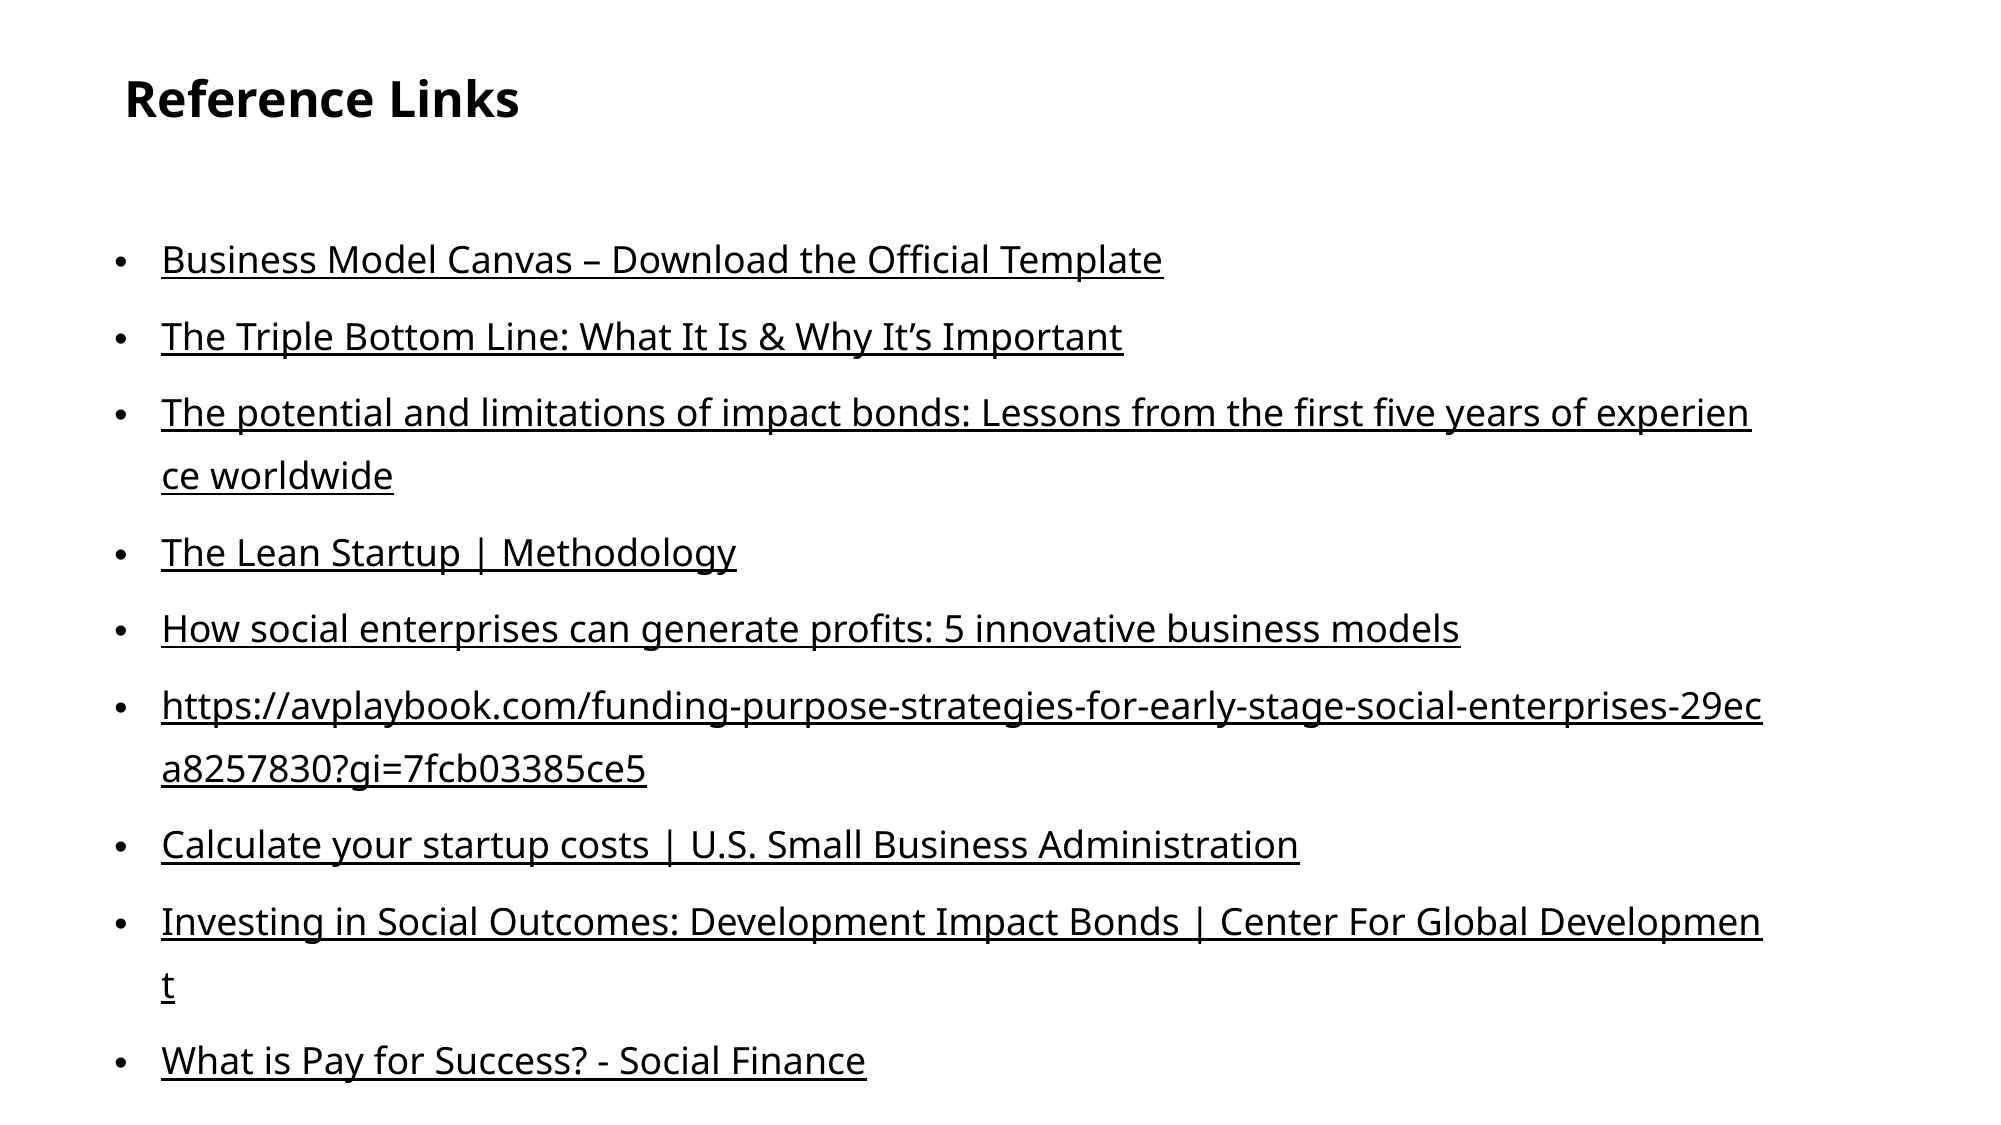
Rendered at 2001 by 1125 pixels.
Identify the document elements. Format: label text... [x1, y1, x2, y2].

text_box Business Model Canvas – Download the Official Template The Triple Bottom Line: What It Is & Why It’s Important The potential and limitations of impact bonds: Lessons from the first five years of experience worldwide The Lean Startup | Methodology How social enterprises can generate profits: 5 innovative business models https://avplaybook.com/funding-purpose-strategies-for-early-stage-social-enterprises-29eca8257830?gi=7fcb03385ce5 Calculate your startup costs | U.S. Small Business Administration Investing in Social Outcomes: Development Impact Bonds | Center For Global Development What is Pay for Success? - Social Finance [99, 202, 1782, 907]
text_box Reference Links [109, 60, 1110, 135]
